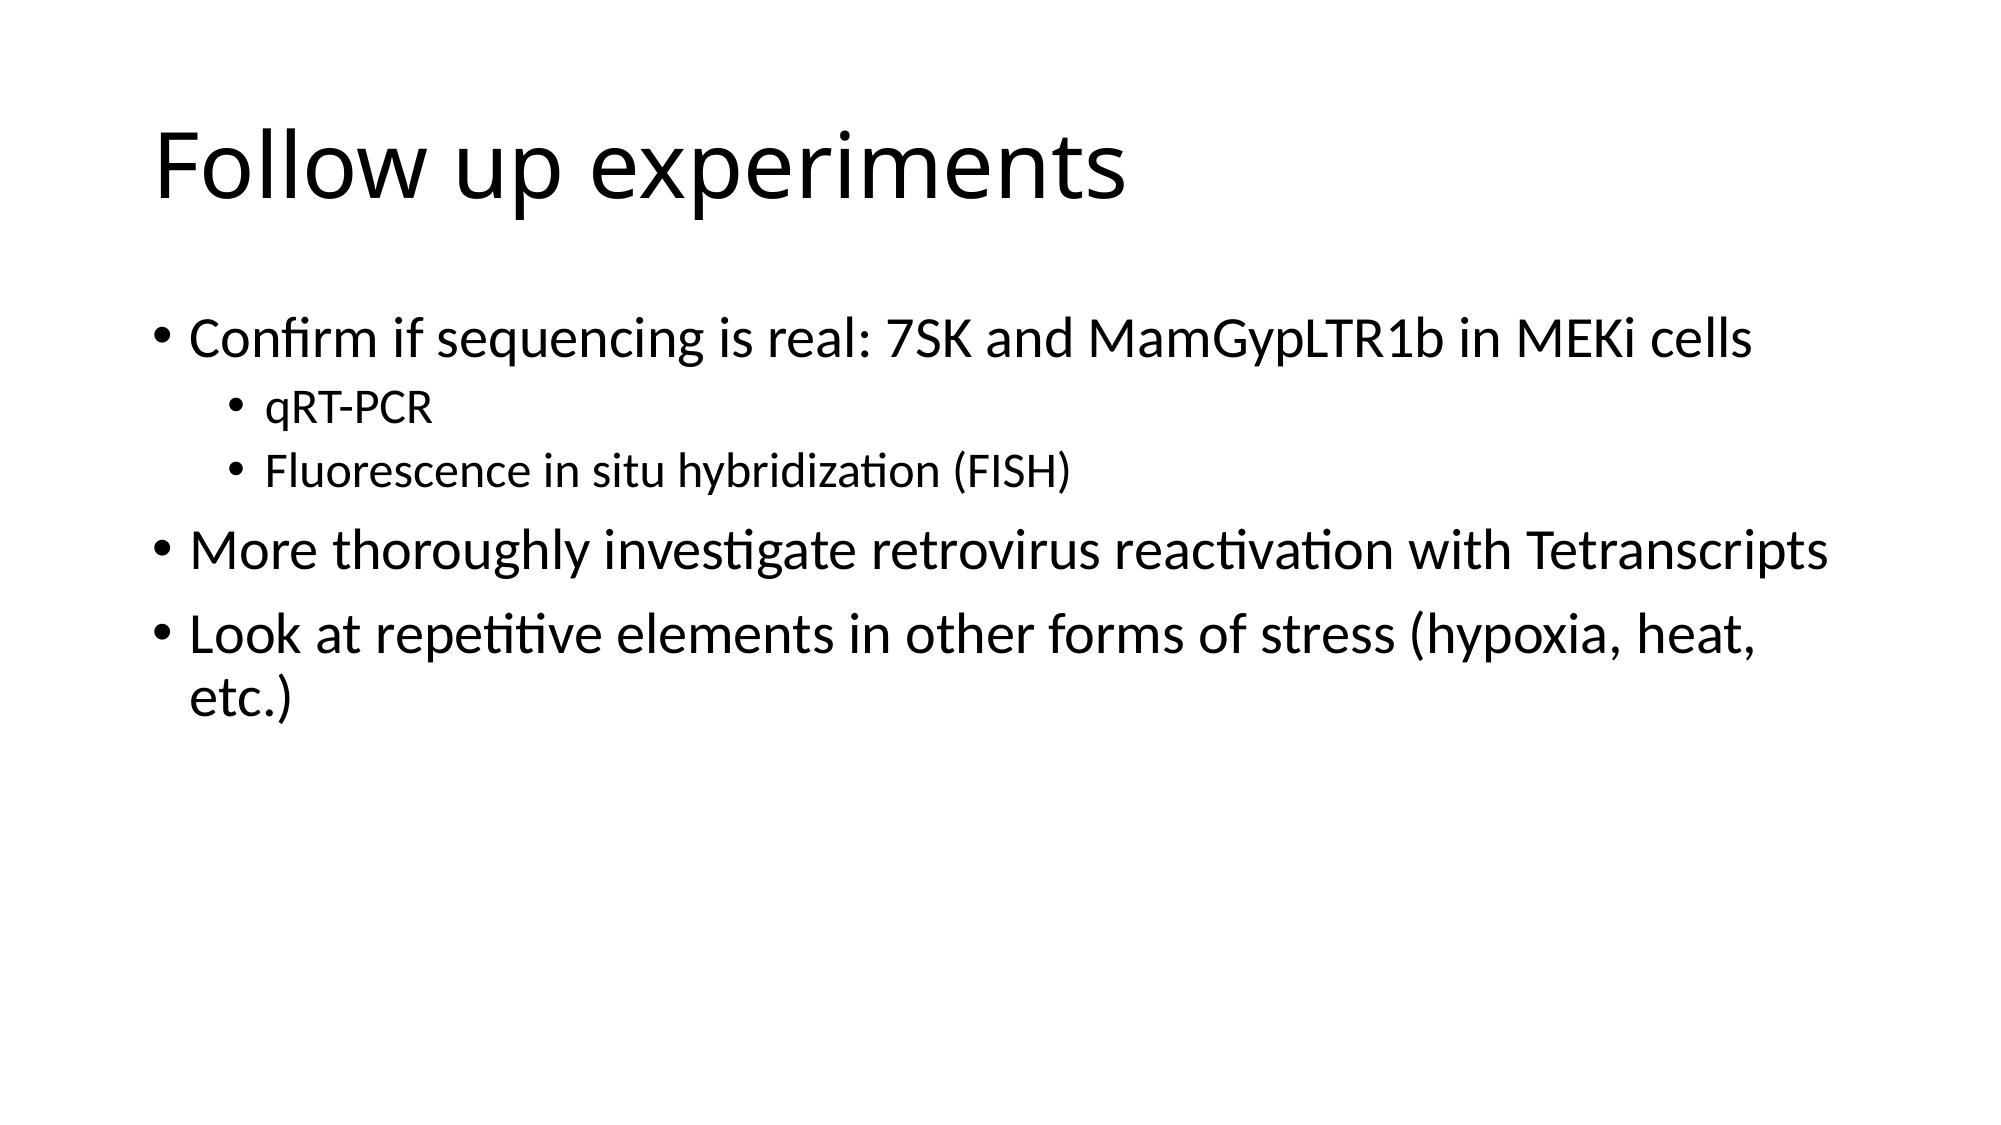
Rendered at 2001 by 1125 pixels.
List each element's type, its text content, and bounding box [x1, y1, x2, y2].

list Confirm if sequencing is real: 7SK and MamGypLTR1b in MEKi cells qRT-PCR Fluorescence in situ hybridization (FISH) More thoroughly investigate retrovirus reactivation with Tetranscripts Look at repetitive elements in other forms of stress (hypoxia, heat, etc.) [137, 299, 1863, 1014]
title Follow up experiments [137, 59, 1863, 278]
